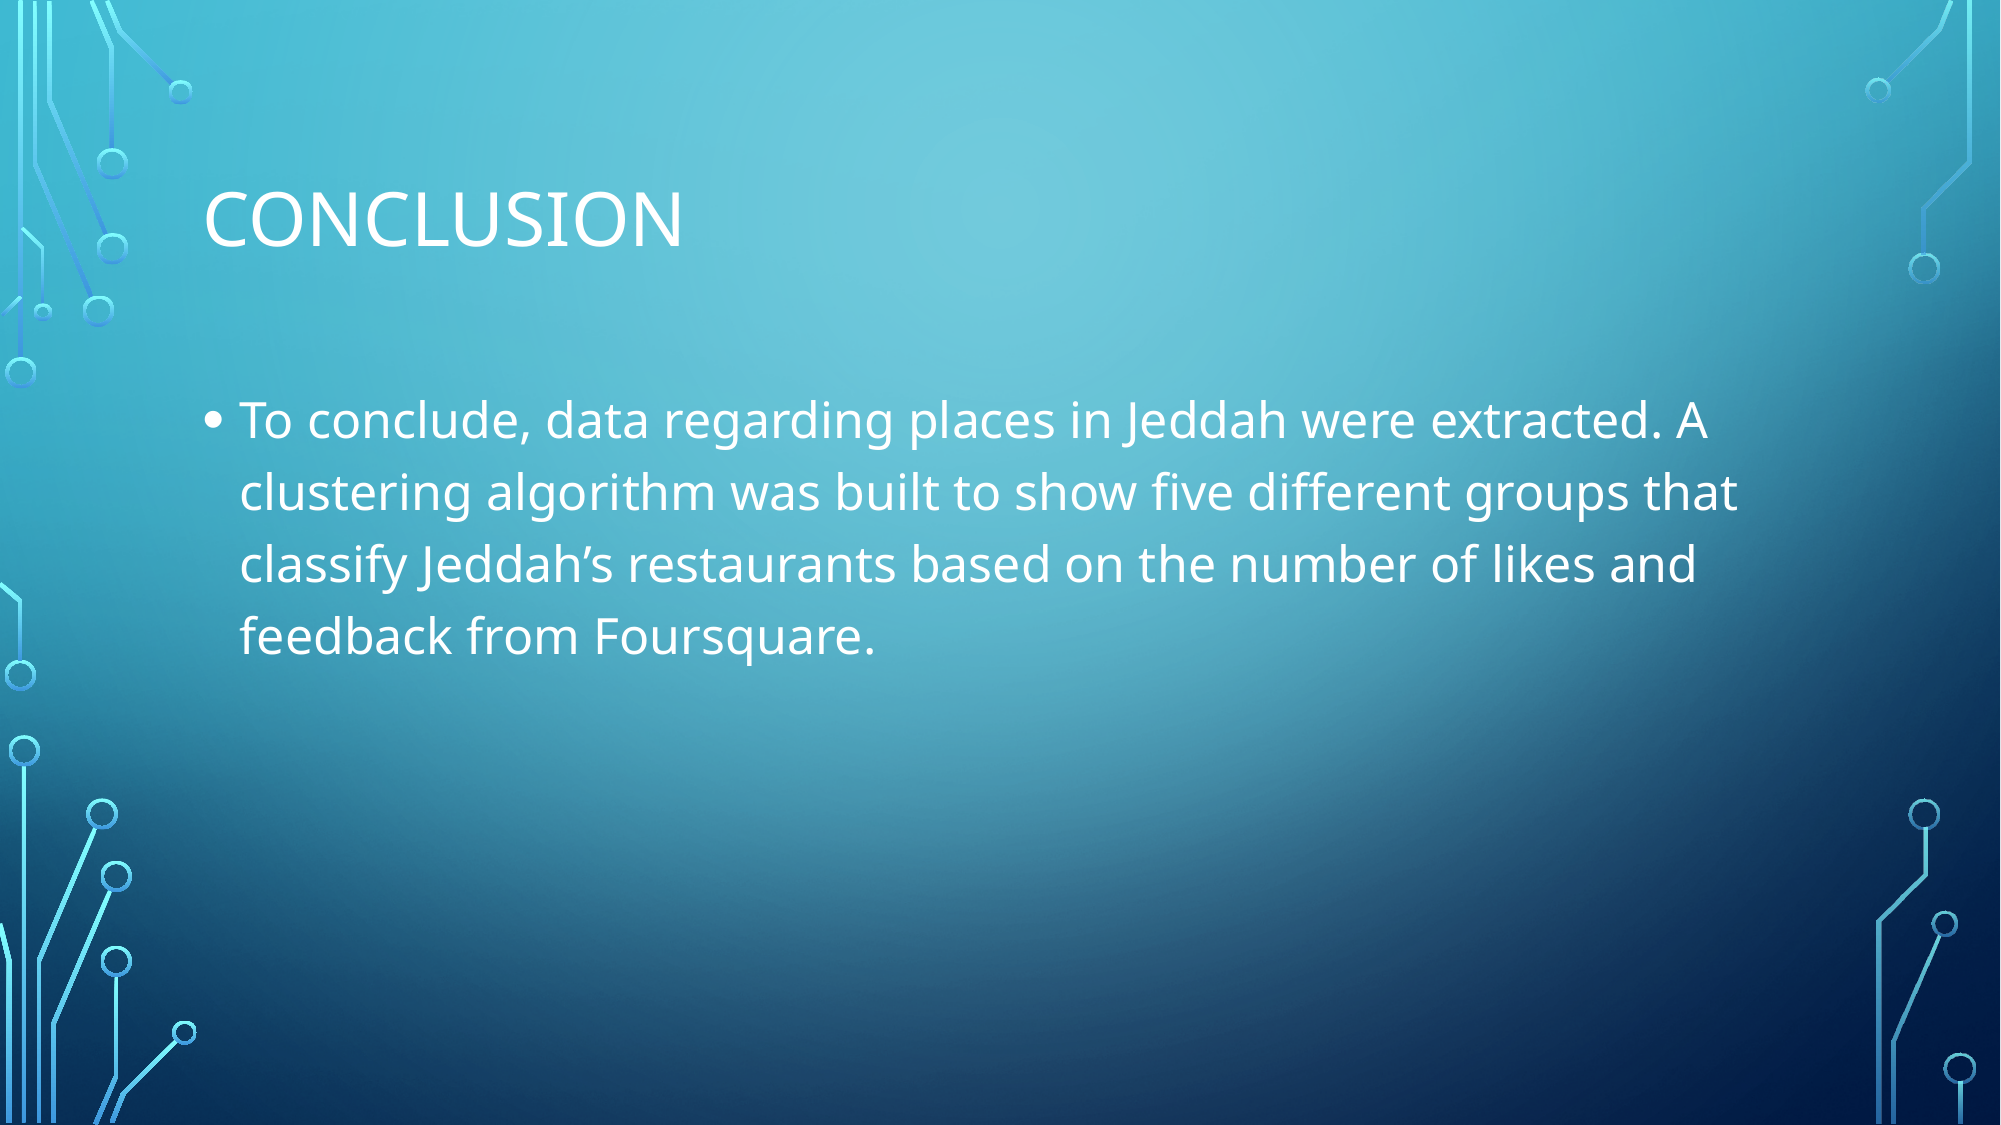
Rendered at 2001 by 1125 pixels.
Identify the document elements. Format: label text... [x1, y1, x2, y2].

title Conclusion [187, 101, 1813, 344]
list To conclude, data regarding places in Jeddah were extracted. A clustering algorithm was built to show five different groups that classify Jeddah’s restaurants based on the number of likes and feedback from Foursquare. [187, 369, 1813, 950]
